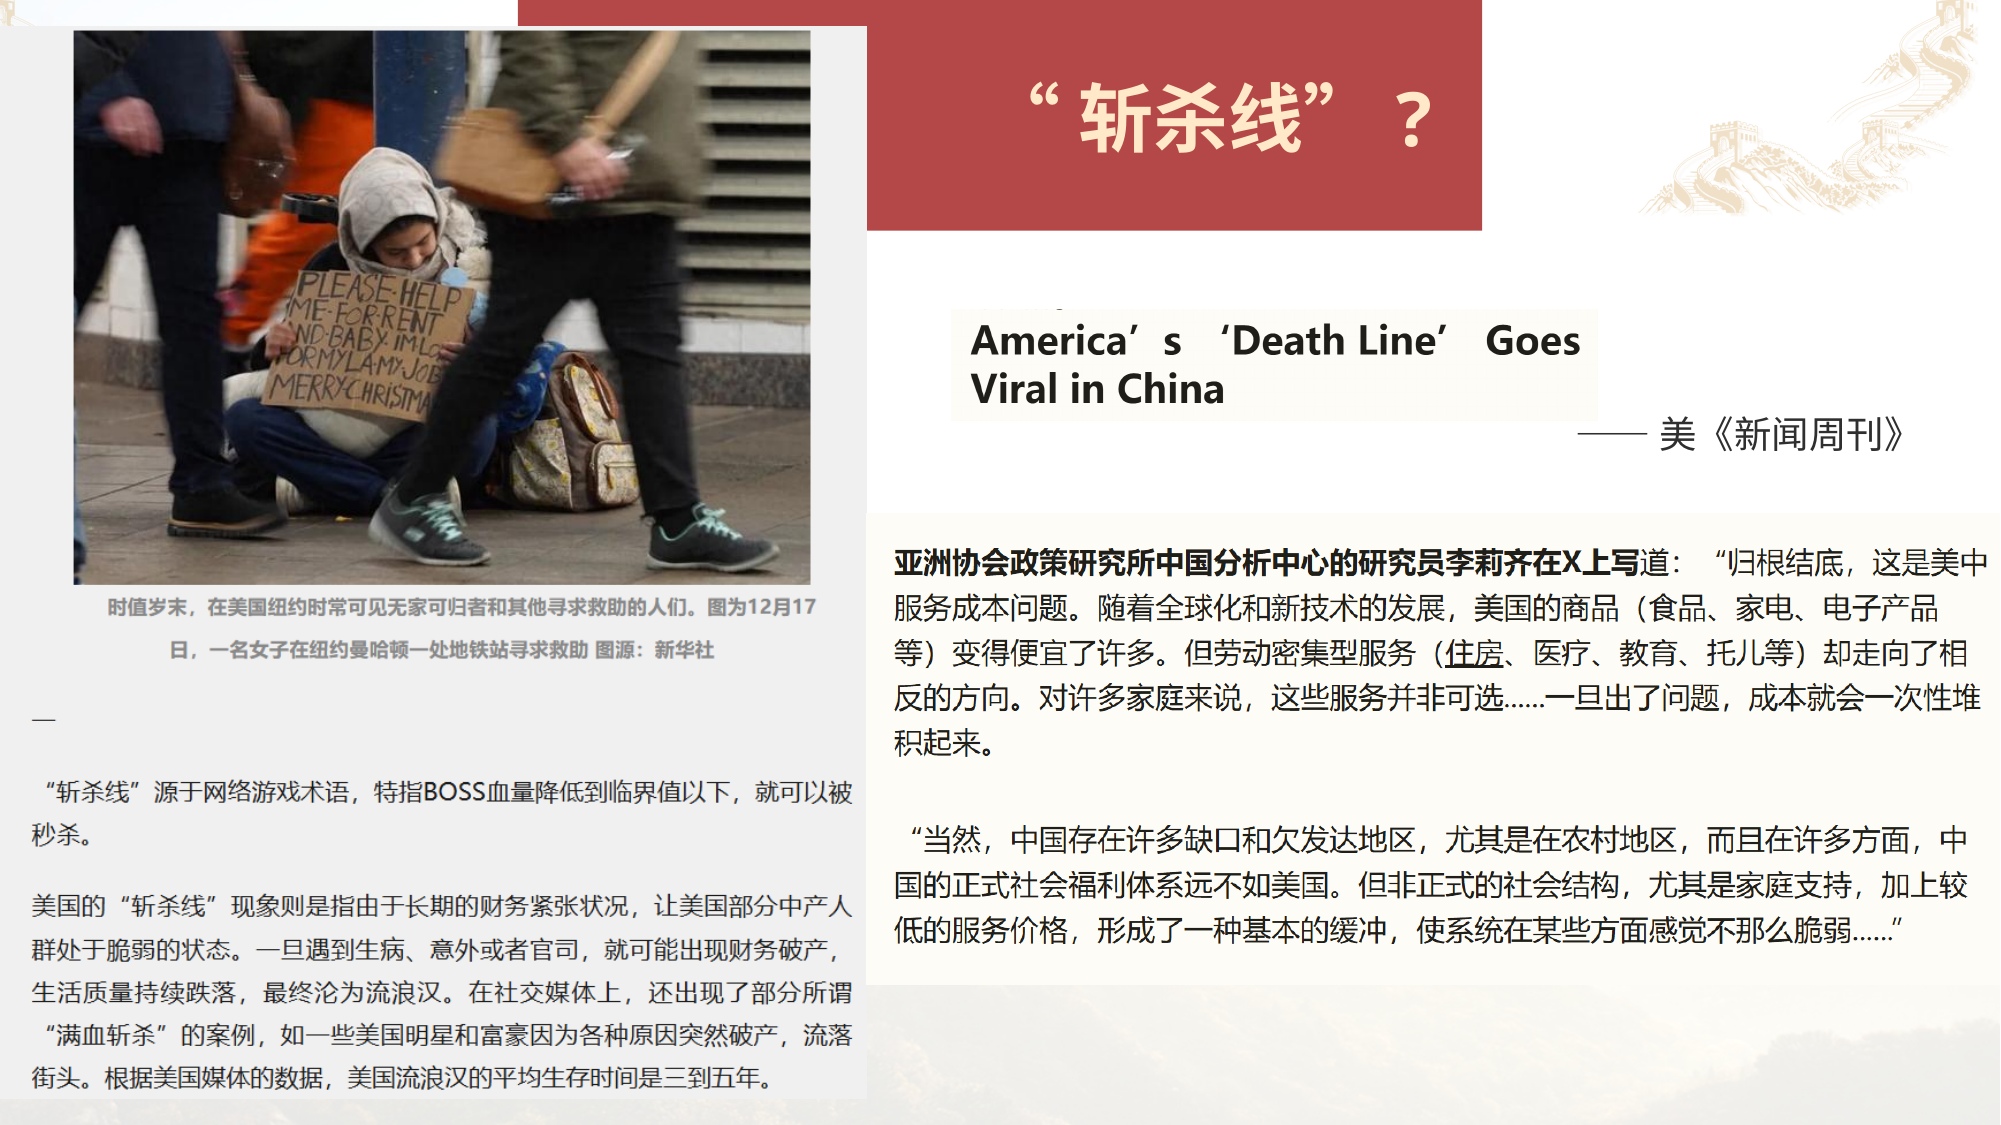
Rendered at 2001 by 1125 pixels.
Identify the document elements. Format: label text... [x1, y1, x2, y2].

picture [1637, 0, 1979, 217]
title “斩杀线”? [749, 21, 1669, 169]
text_box ——美《新闻周刊》 [1560, 403, 1964, 464]
picture [951, 309, 1598, 421]
picture [0, 0, 2000, 1099]
